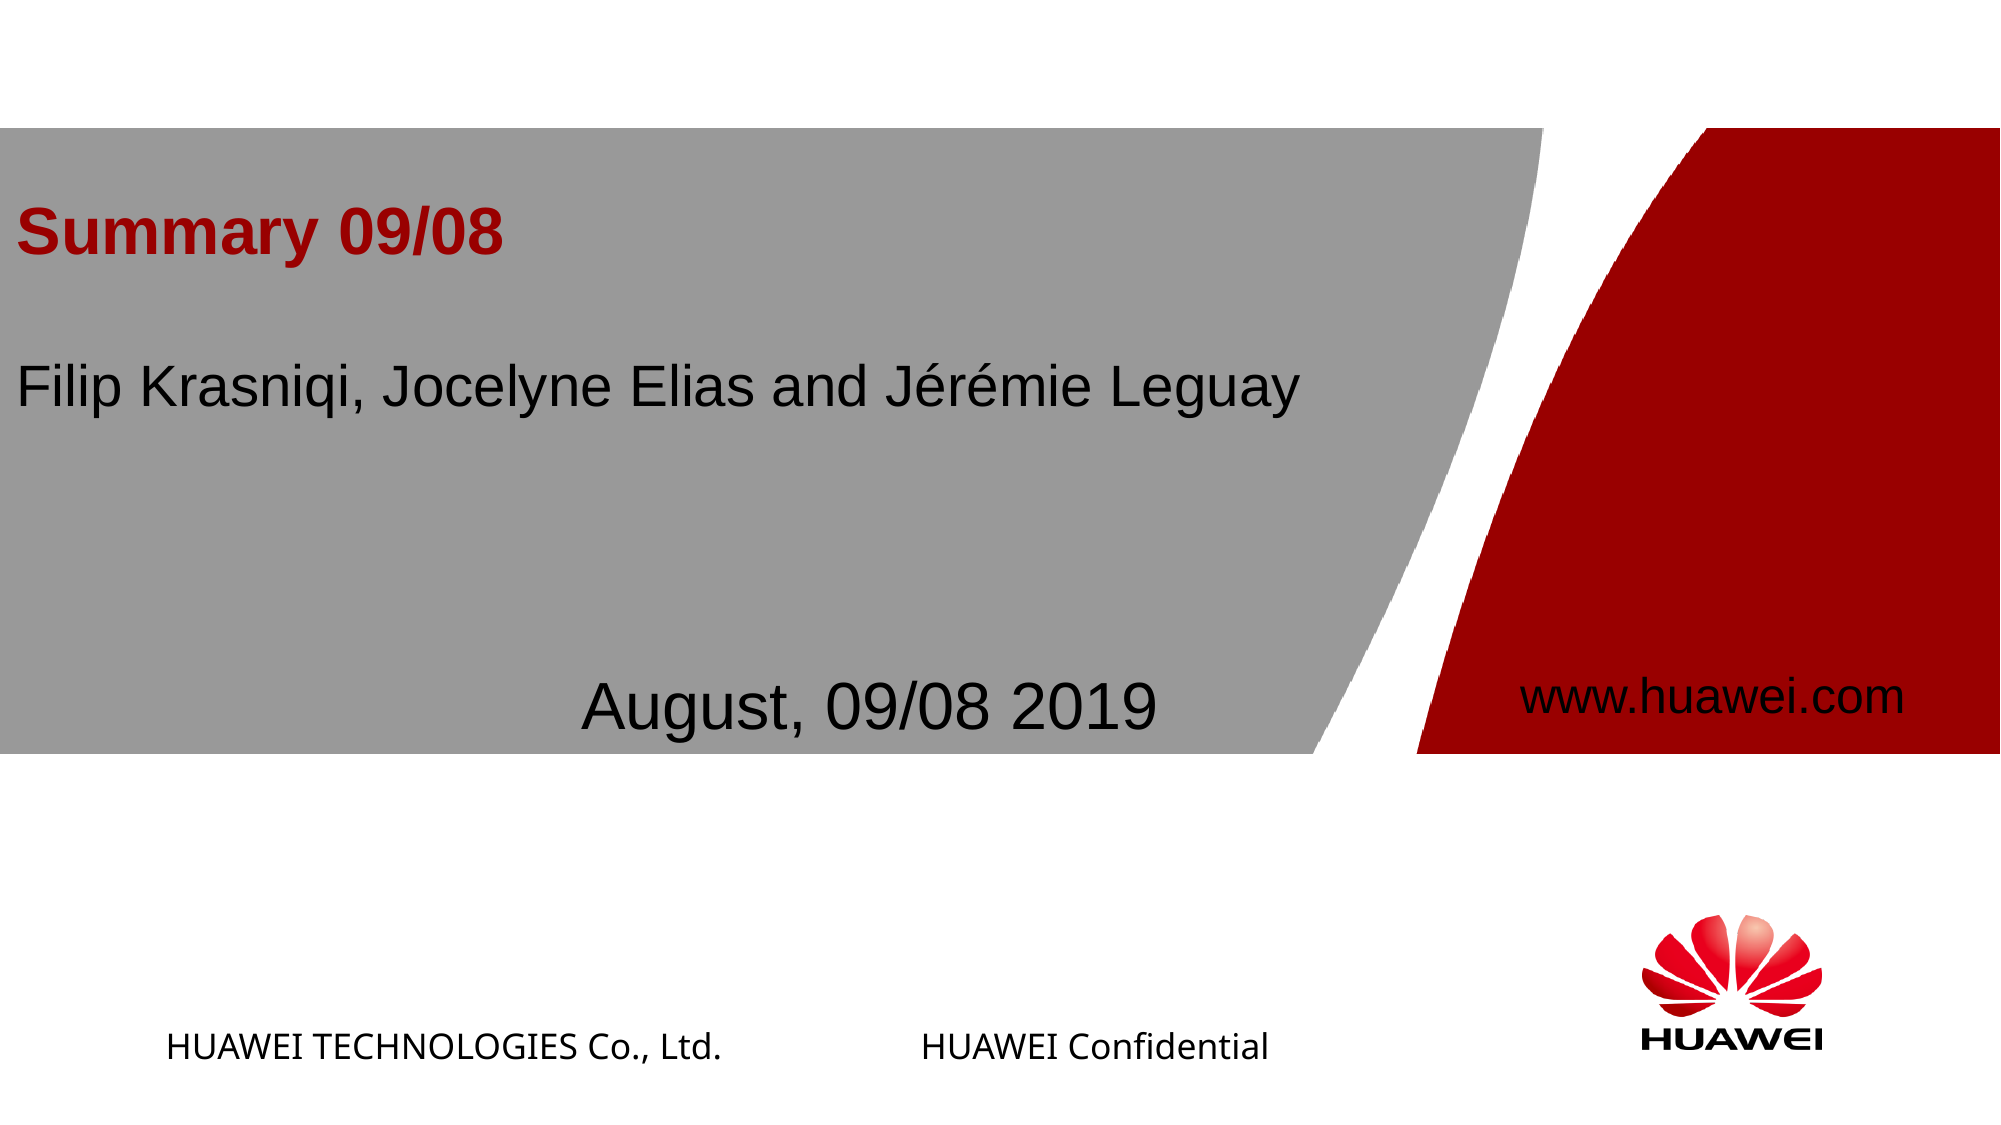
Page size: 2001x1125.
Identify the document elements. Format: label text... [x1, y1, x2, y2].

text_box August, 09/08 2019 [7, 596, 1732, 811]
title Summary 09/08 Filip Krasniqi, Jocelyne Elias and Jérémie Leguay [0, 160, 1724, 445]
picture [0, 128, 2000, 754]
picture [1642, 915, 1822, 1050]
